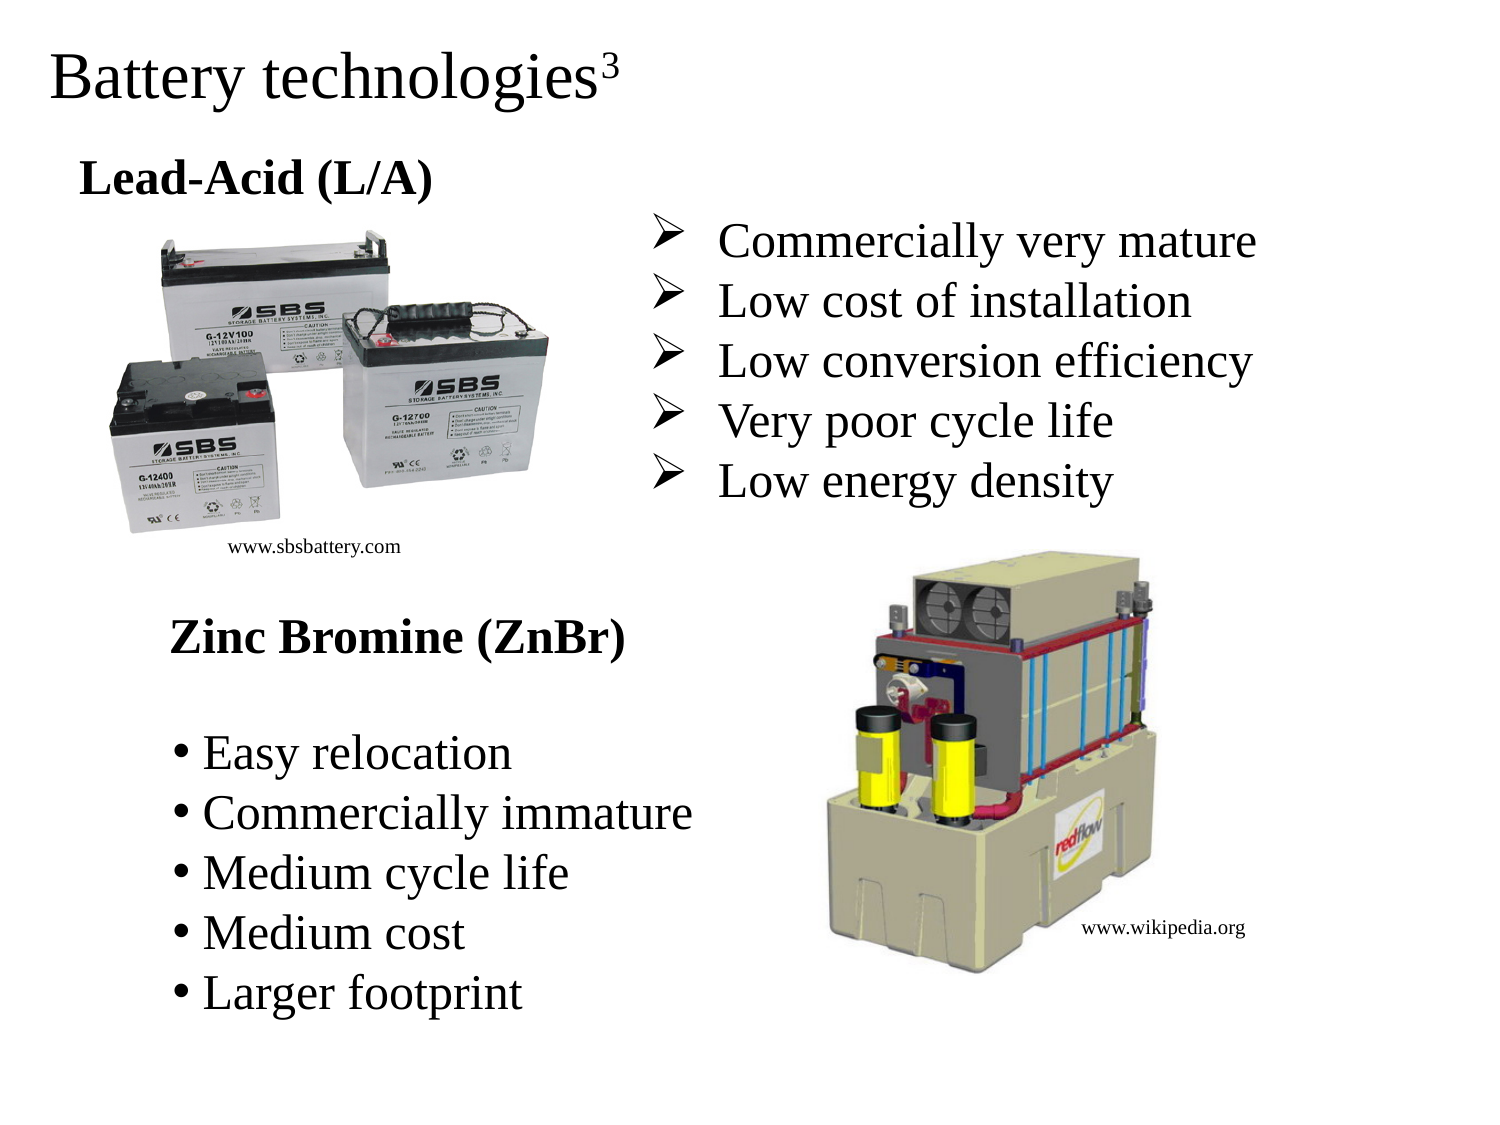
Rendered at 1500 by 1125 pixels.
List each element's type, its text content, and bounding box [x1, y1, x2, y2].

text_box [151, 549, 1263, 1031]
text_box Battery technologies3 [34, 24, 636, 120]
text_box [62, 137, 1276, 566]
